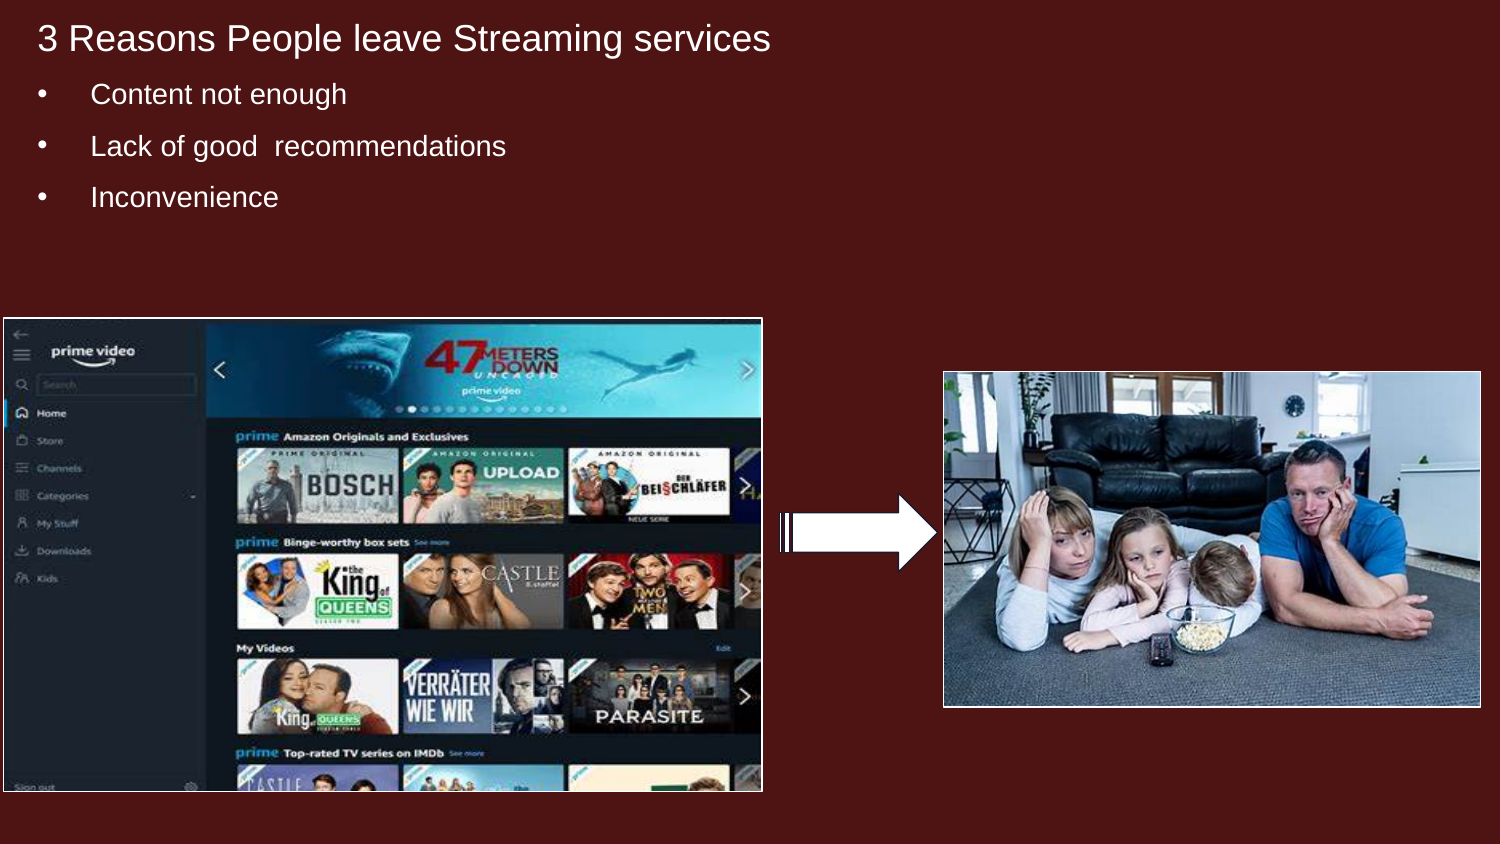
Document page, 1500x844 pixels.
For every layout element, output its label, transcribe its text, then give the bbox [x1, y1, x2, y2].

picture [3, 318, 762, 791]
text_box [784, 512, 790, 553]
text_box [792, 492, 938, 573]
text_box [779, 512, 783, 553]
picture [944, 371, 1480, 707]
text_box 3 Reasons People leave Streaming services Content not enough Lack of good recommendations Inconvenience [15, 13, 1493, 319]
